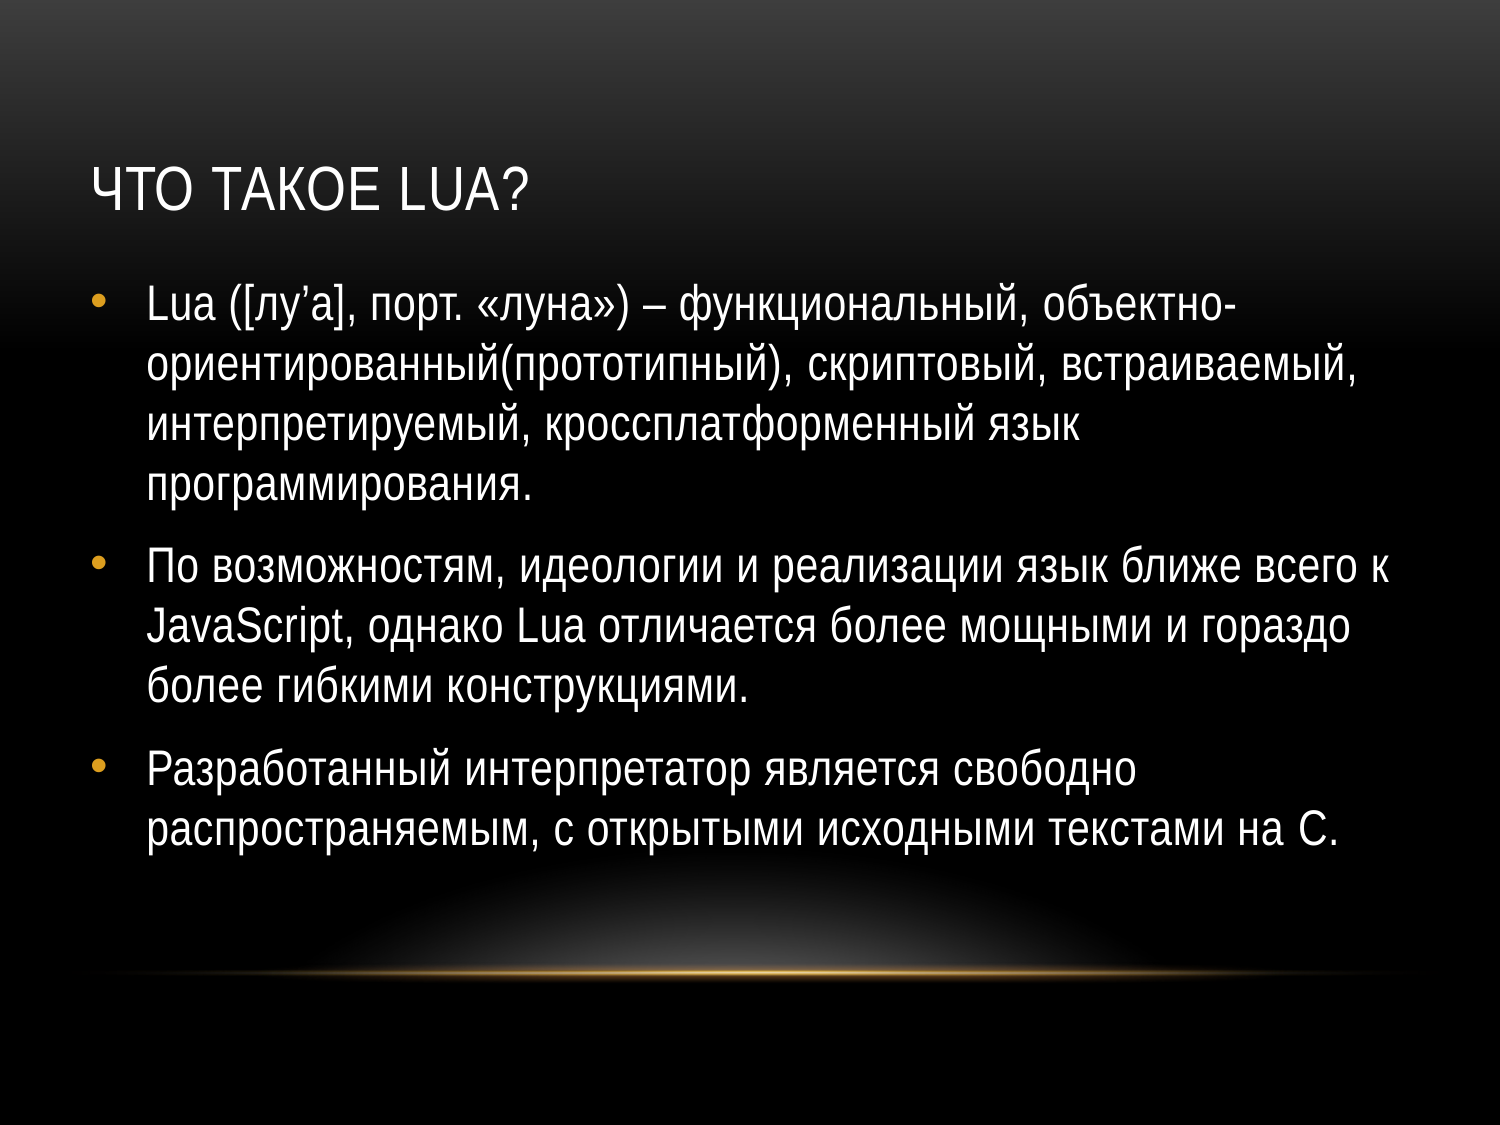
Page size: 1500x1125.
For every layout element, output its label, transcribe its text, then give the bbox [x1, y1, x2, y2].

list Lua ([лу’а], порт. «луна») – функциональный, объектно-ориентированный(прототипный), скриптовый, встраиваемый, интерпретируемый, кроссплатформенный язык программирования. По возможностям, идеологии и реализации язык ближе всего к JavaScript, однако Lua отличается более мощными и гораздо более гибкими конструкциями. Разработанный интерпретатор является свободно распространяемым, с открытыми исходными текстами на C. [75, 262, 1436, 1012]
title Что такое Lua? [75, 42, 1425, 231]
picture [0, 0, 1500, 1125]
